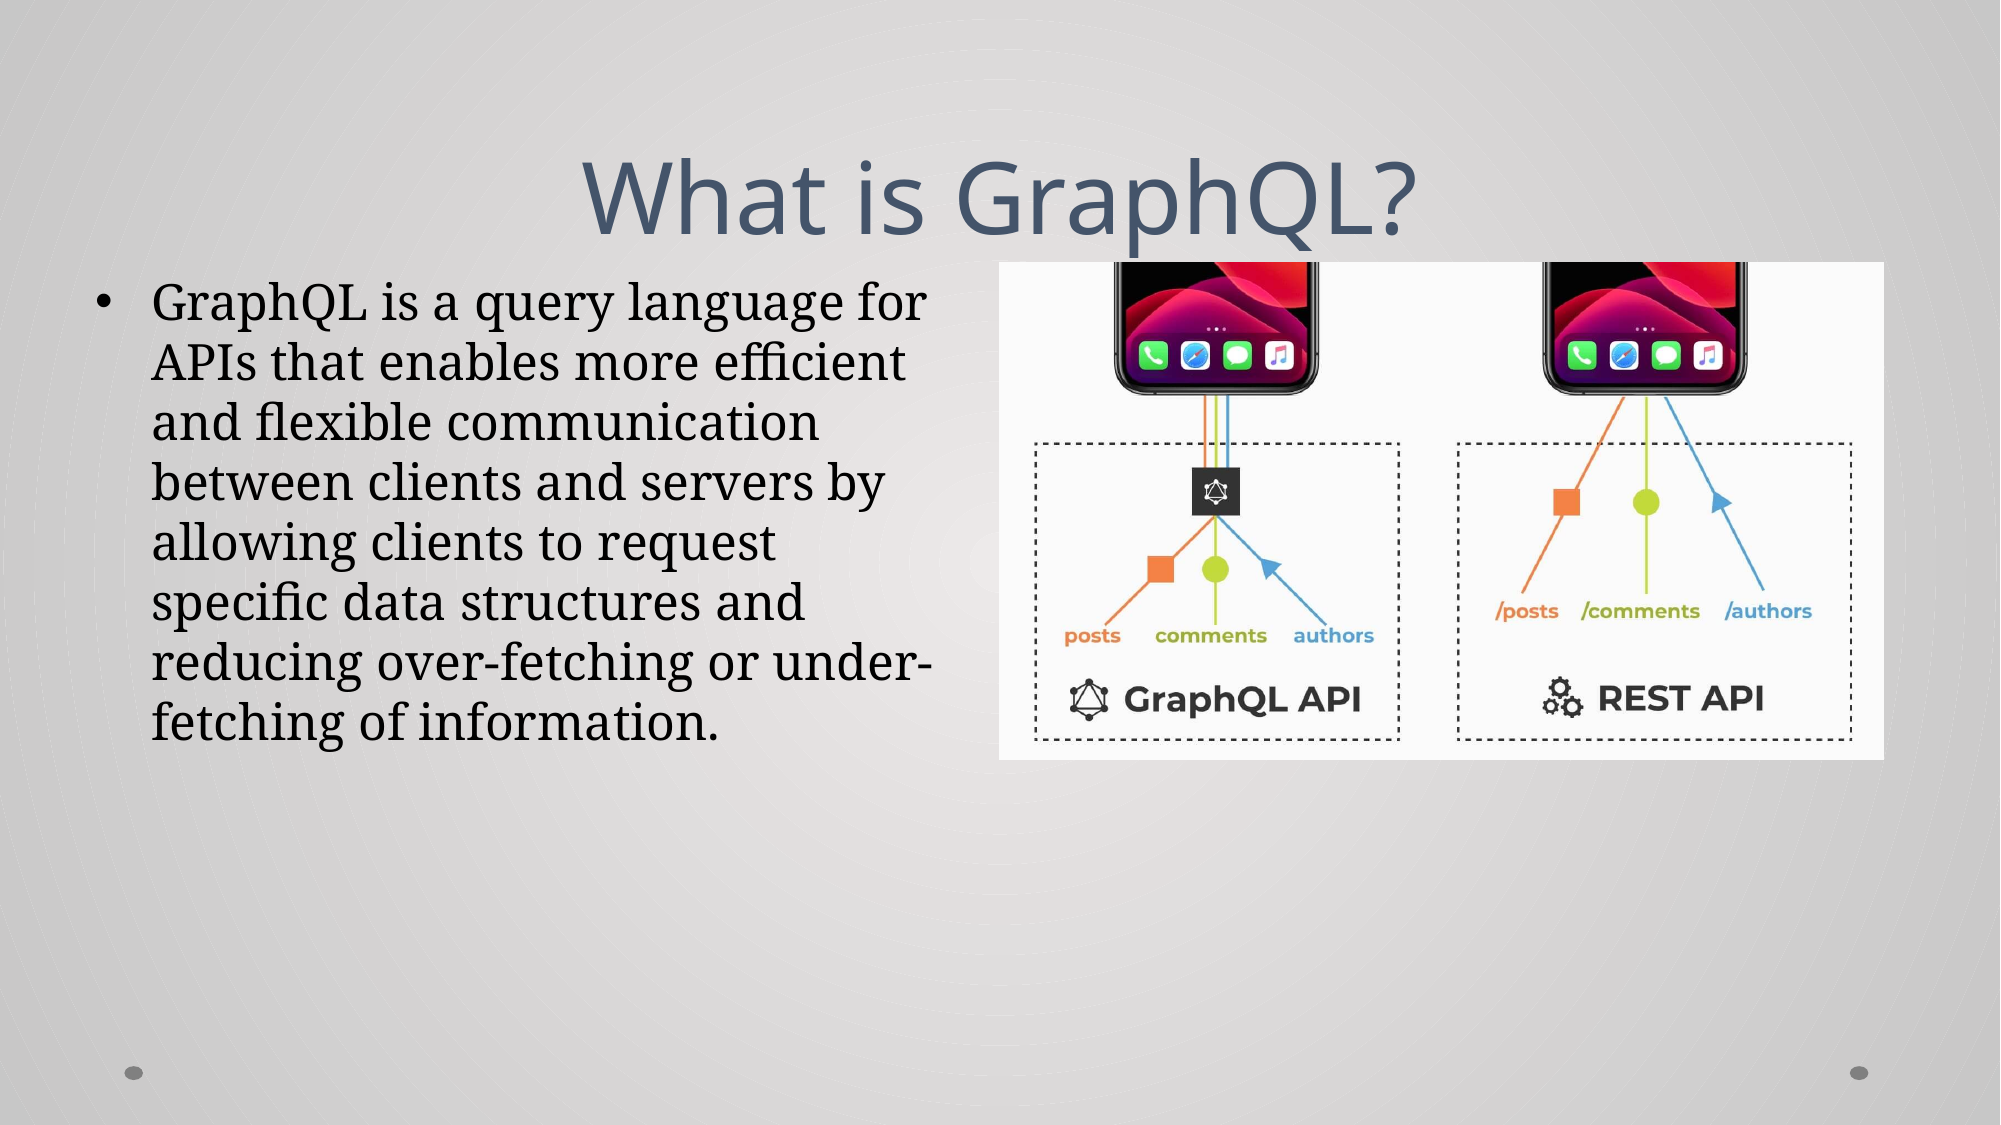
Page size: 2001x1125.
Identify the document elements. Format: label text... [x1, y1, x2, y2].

list GraphQL is a query language for APIs that enables more efficient and flexible communication between clients and servers by allowing clients to request specific data structures and reducing over-fetching or under-fetching of information. [80, 262, 964, 1005]
title What is GraphQL? [99, 0, 1900, 263]
picture [999, 262, 1884, 760]
